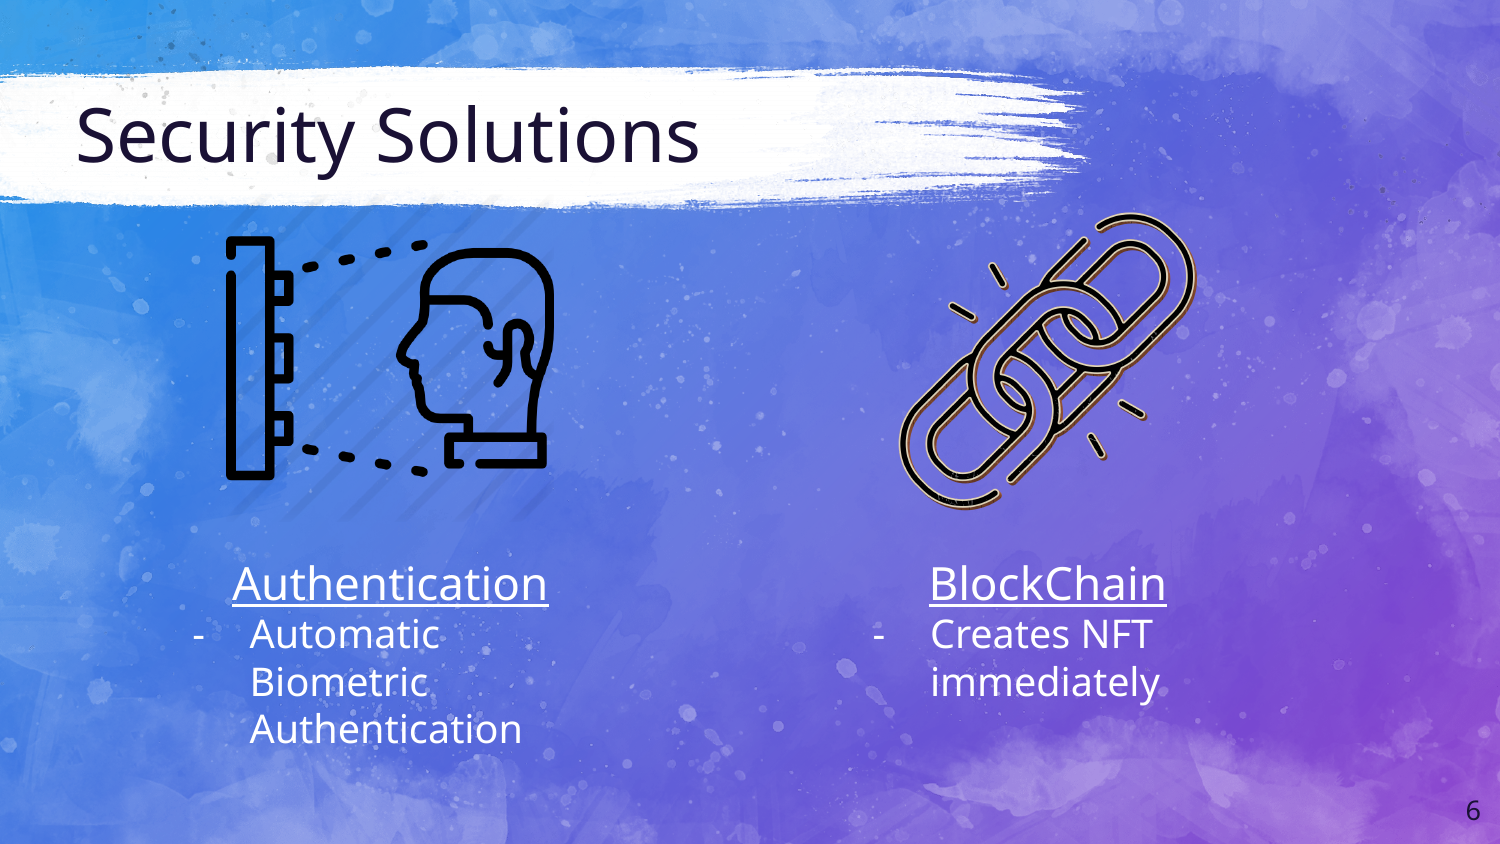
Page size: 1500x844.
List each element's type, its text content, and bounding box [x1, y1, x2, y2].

text_box BlockChain Creates NFT immediately [840, 539, 1256, 720]
text_box Authentication Automatic Biometric Authentication [159, 539, 622, 815]
picture [0, 0, 1227, 540]
slide_number ‹#› [1391, 779, 1482, 844]
title Security Solutions [75, 76, 1038, 200]
